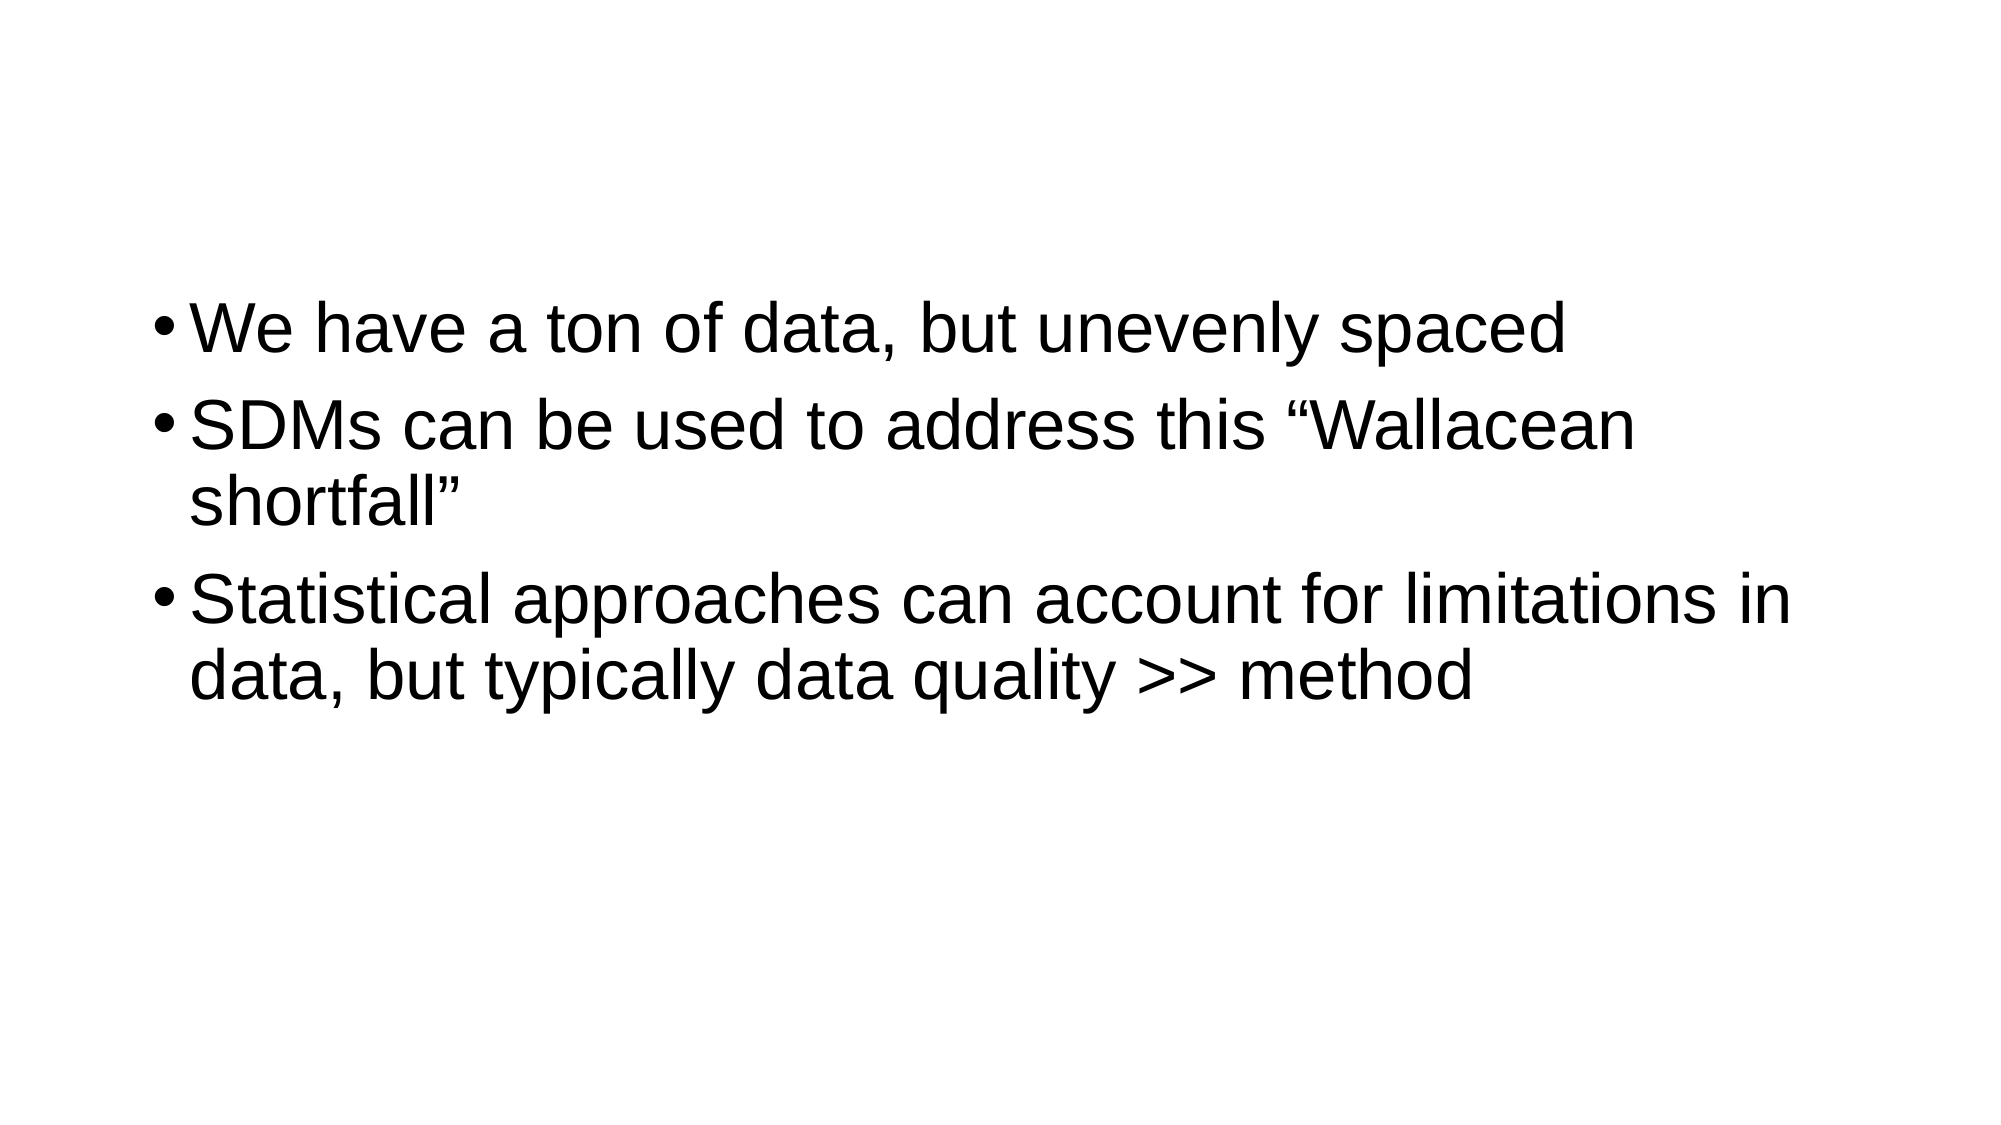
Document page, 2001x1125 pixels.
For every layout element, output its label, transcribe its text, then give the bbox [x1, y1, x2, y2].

list We have a ton of data, but unevenly spaced SDMs can be used to address this “Wallacean shortfall” Statistical approaches can account for limitations in data, but typically data quality >> method [137, 283, 1863, 998]
